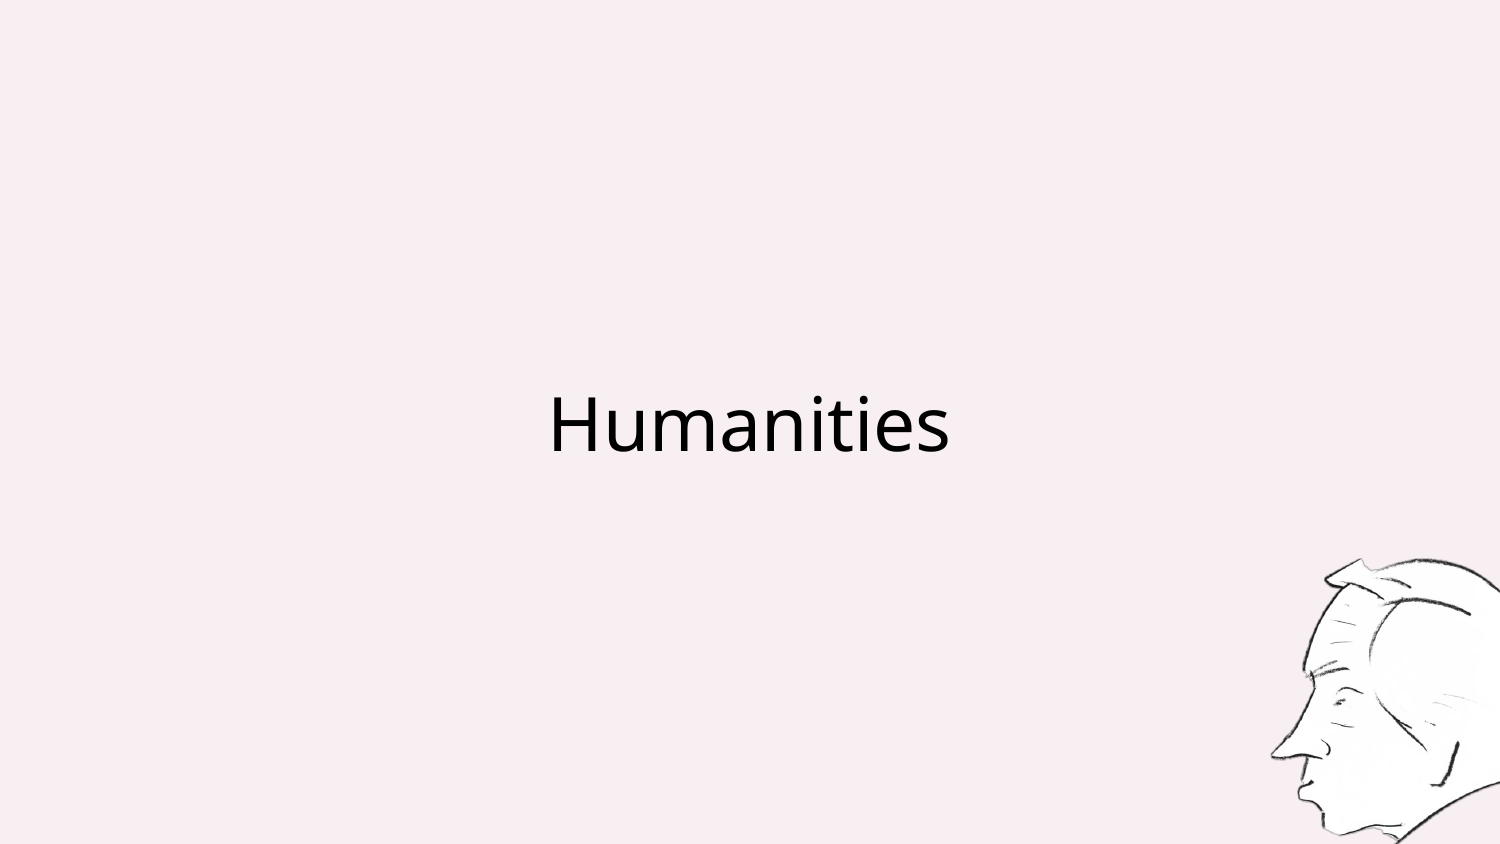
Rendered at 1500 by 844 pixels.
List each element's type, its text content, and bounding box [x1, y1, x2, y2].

title Humanities [51, 352, 1449, 491]
picture [1257, 514, 1500, 844]
